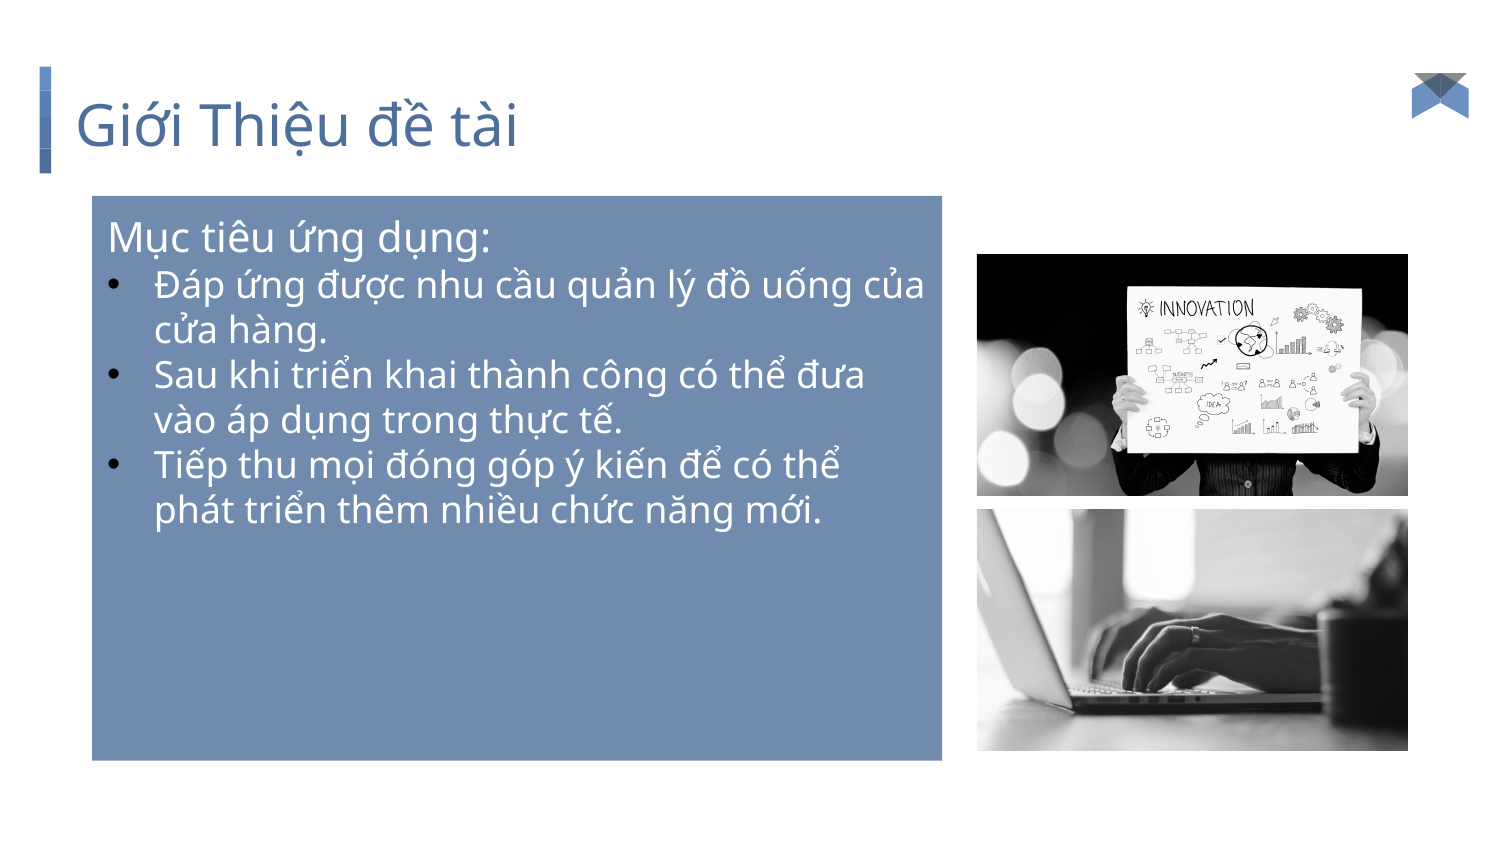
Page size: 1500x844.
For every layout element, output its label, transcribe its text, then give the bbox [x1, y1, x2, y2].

picture [976, 509, 1409, 751]
text_box Mục tiêu ứng dụng: Đáp ứng được nhu cầu quản lý đồ uống của cửa hàng. Sau khi triển khai thành công có thể đưa vào áp dụng trong thực tế. Tiếp thu mọi đóng góp ý kiến để có thể phát triển thêm nhiều chức năng mới. [92, 195, 943, 761]
title Giới Thiệu đề tài [60, 72, 692, 167]
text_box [1417, 67, 1464, 125]
picture [976, 254, 1409, 496]
